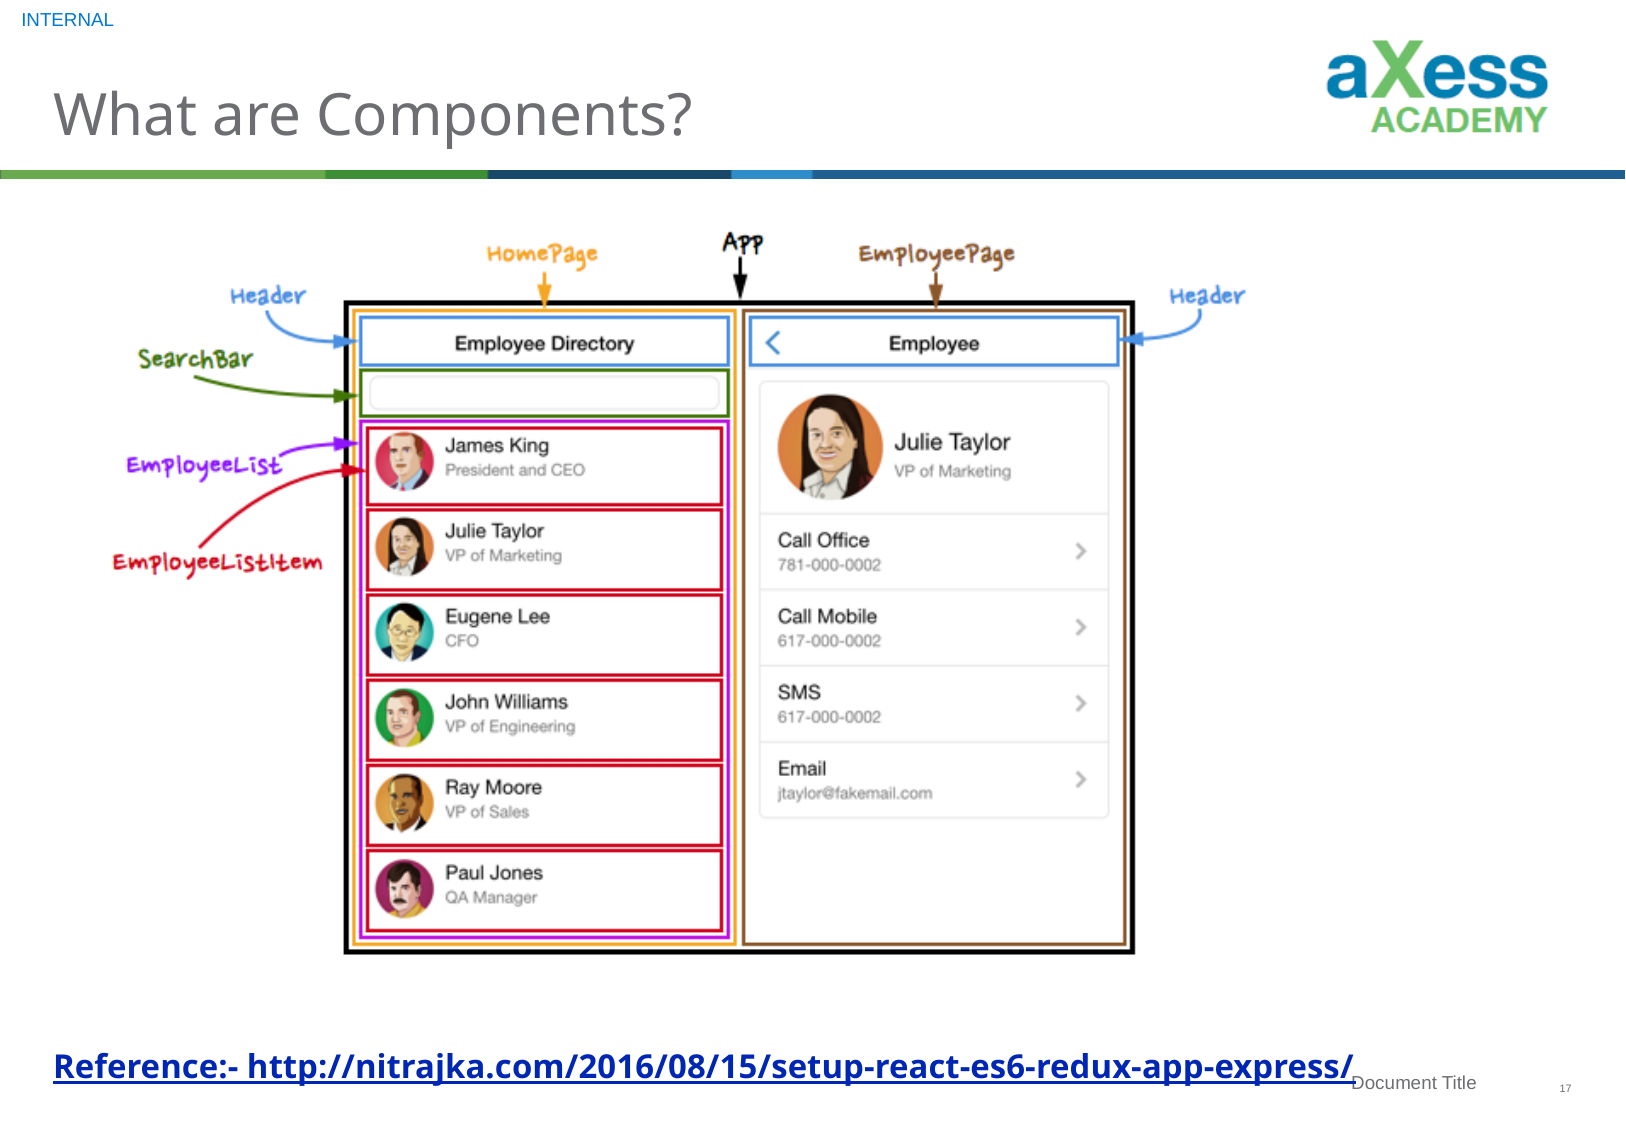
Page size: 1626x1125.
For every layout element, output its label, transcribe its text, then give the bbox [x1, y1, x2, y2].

title What are Components? [53, 32, 1573, 148]
picture [1288, 30, 1574, 147]
list Reference:- http://nitrajka.com/2016/08/15/setup-react-es6-redux-app-express/ [53, 258, 1538, 1093]
picture [99, 224, 1263, 977]
picture [0, 170, 1625, 179]
